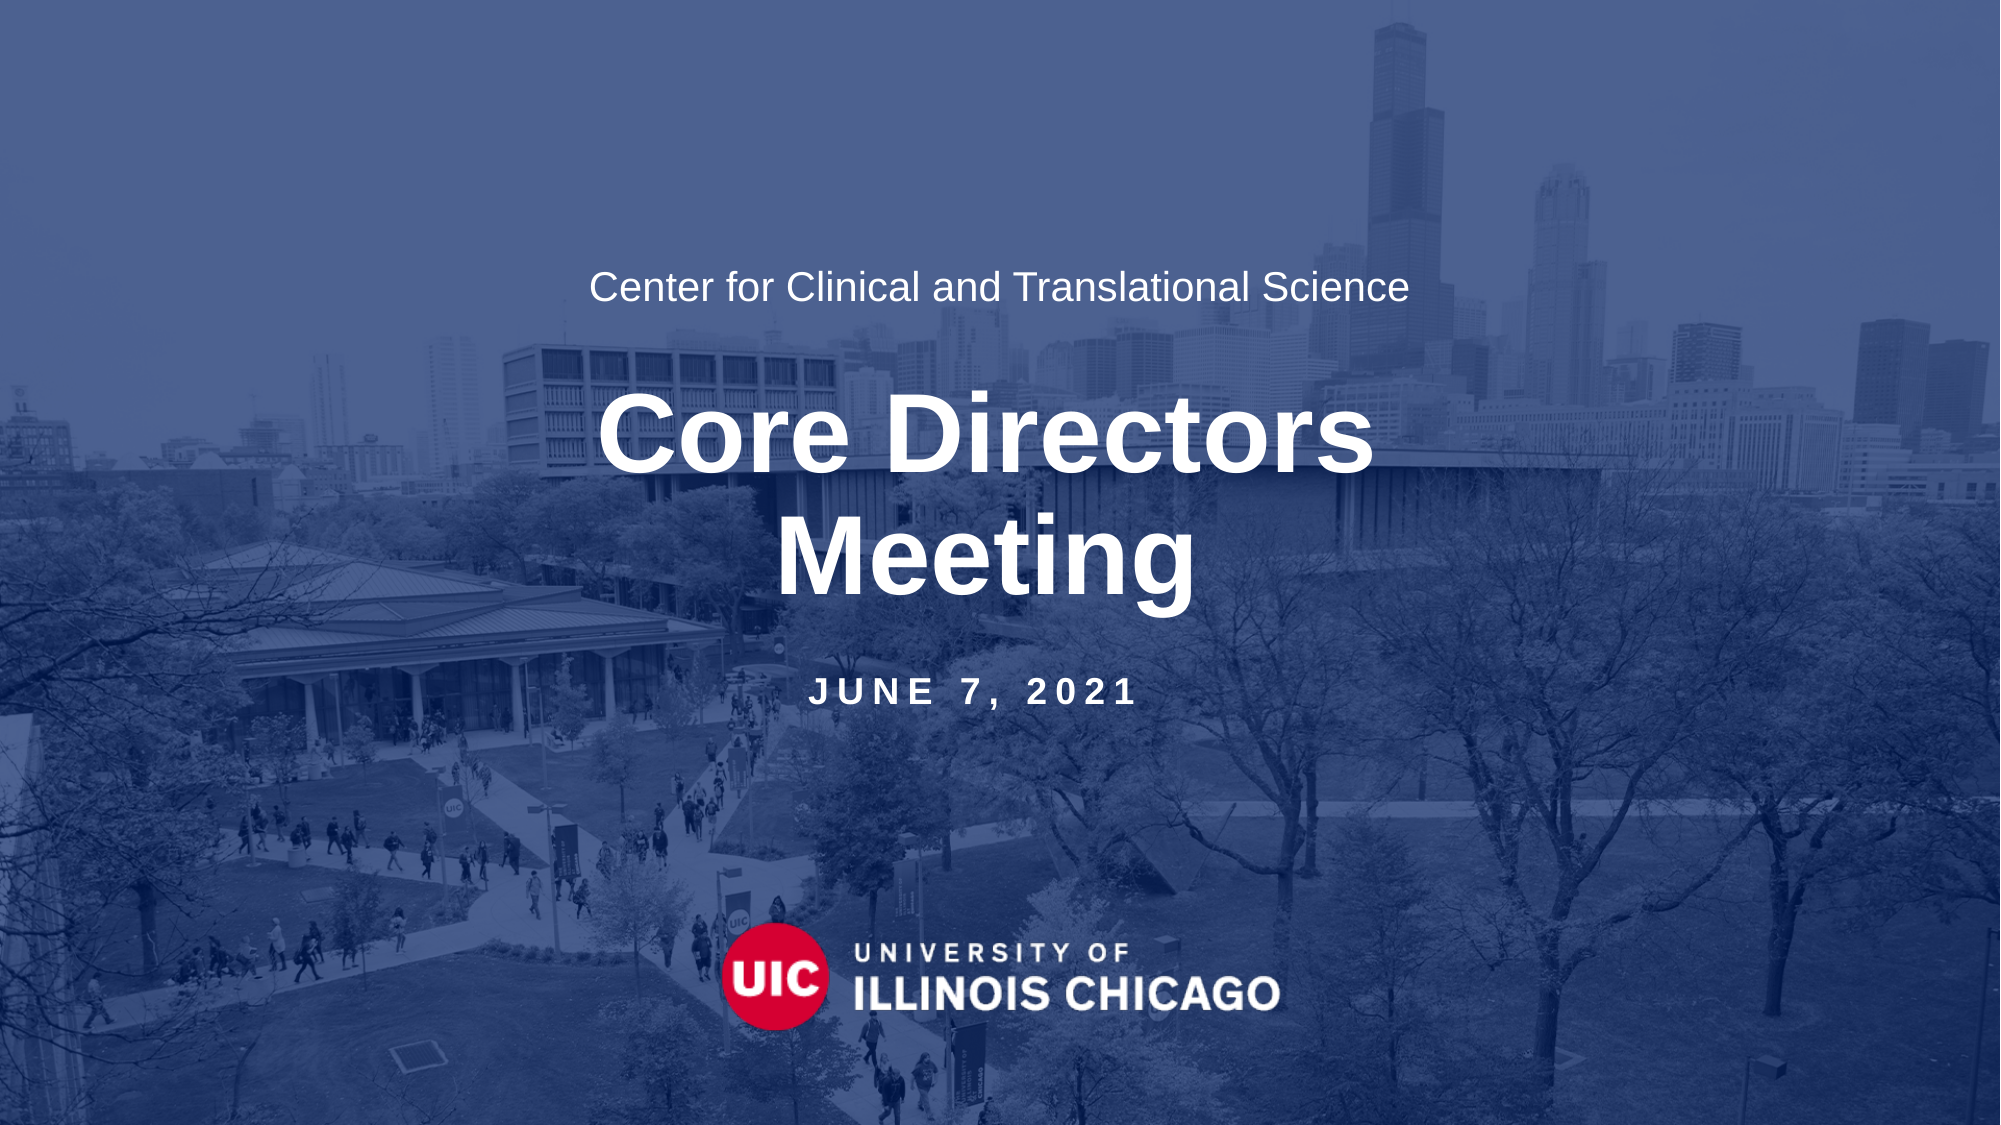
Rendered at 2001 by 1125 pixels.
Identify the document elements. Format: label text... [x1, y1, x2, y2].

title Core Directors Meeting [461, 375, 1512, 648]
text_box Center for Clinical and Translational Science [429, 252, 1571, 313]
list June 7, 2021 [733, 666, 1210, 716]
picture [716, 918, 1284, 1034]
